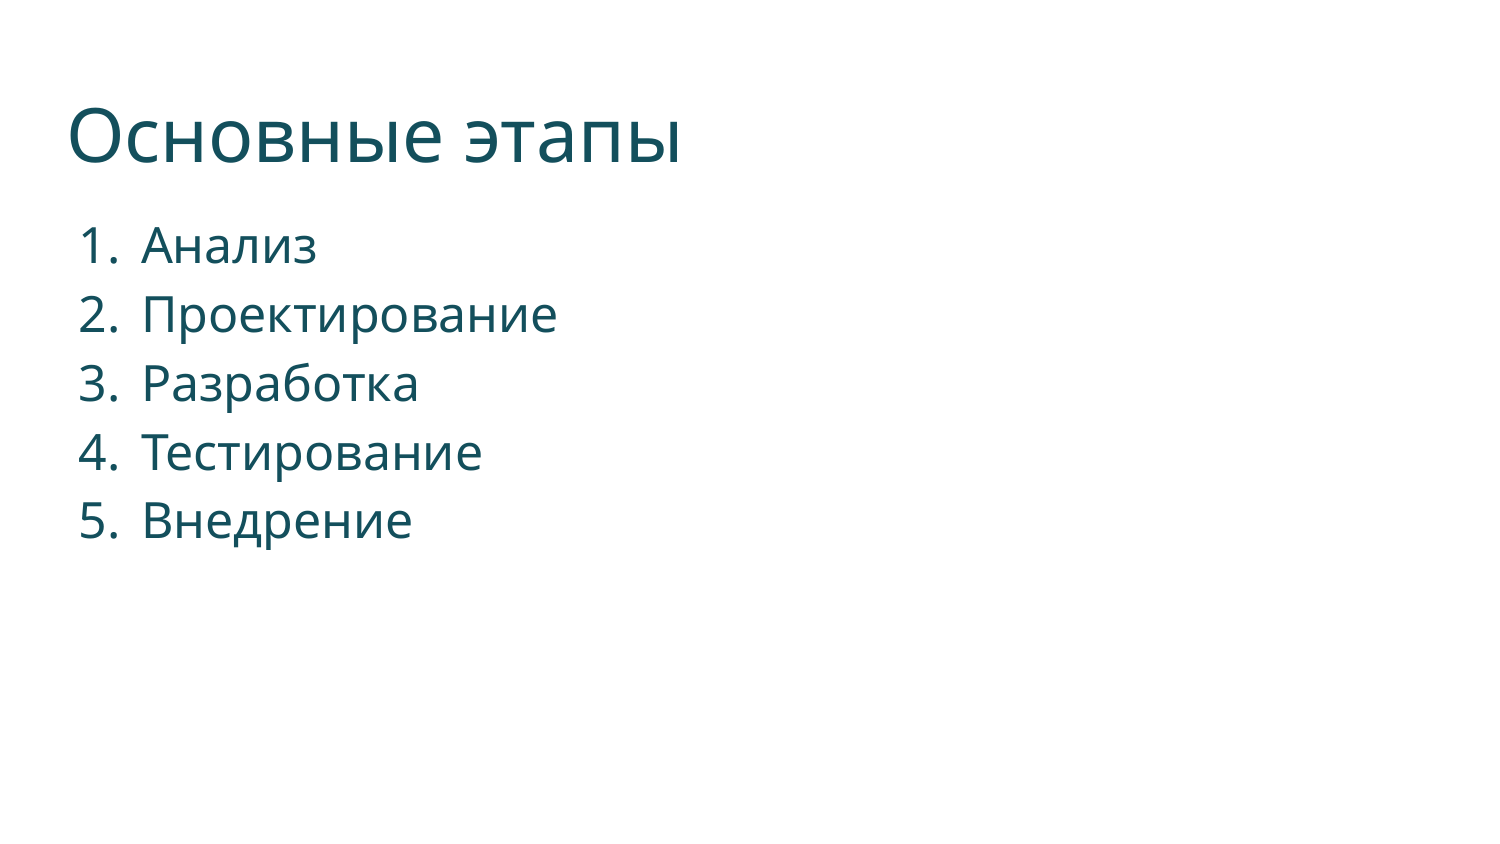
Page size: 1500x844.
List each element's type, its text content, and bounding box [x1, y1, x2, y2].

list Анализ Проектирование Разработка Тестирование Внедрение [51, 189, 1449, 750]
title Основные этапы [51, 72, 1449, 167]
